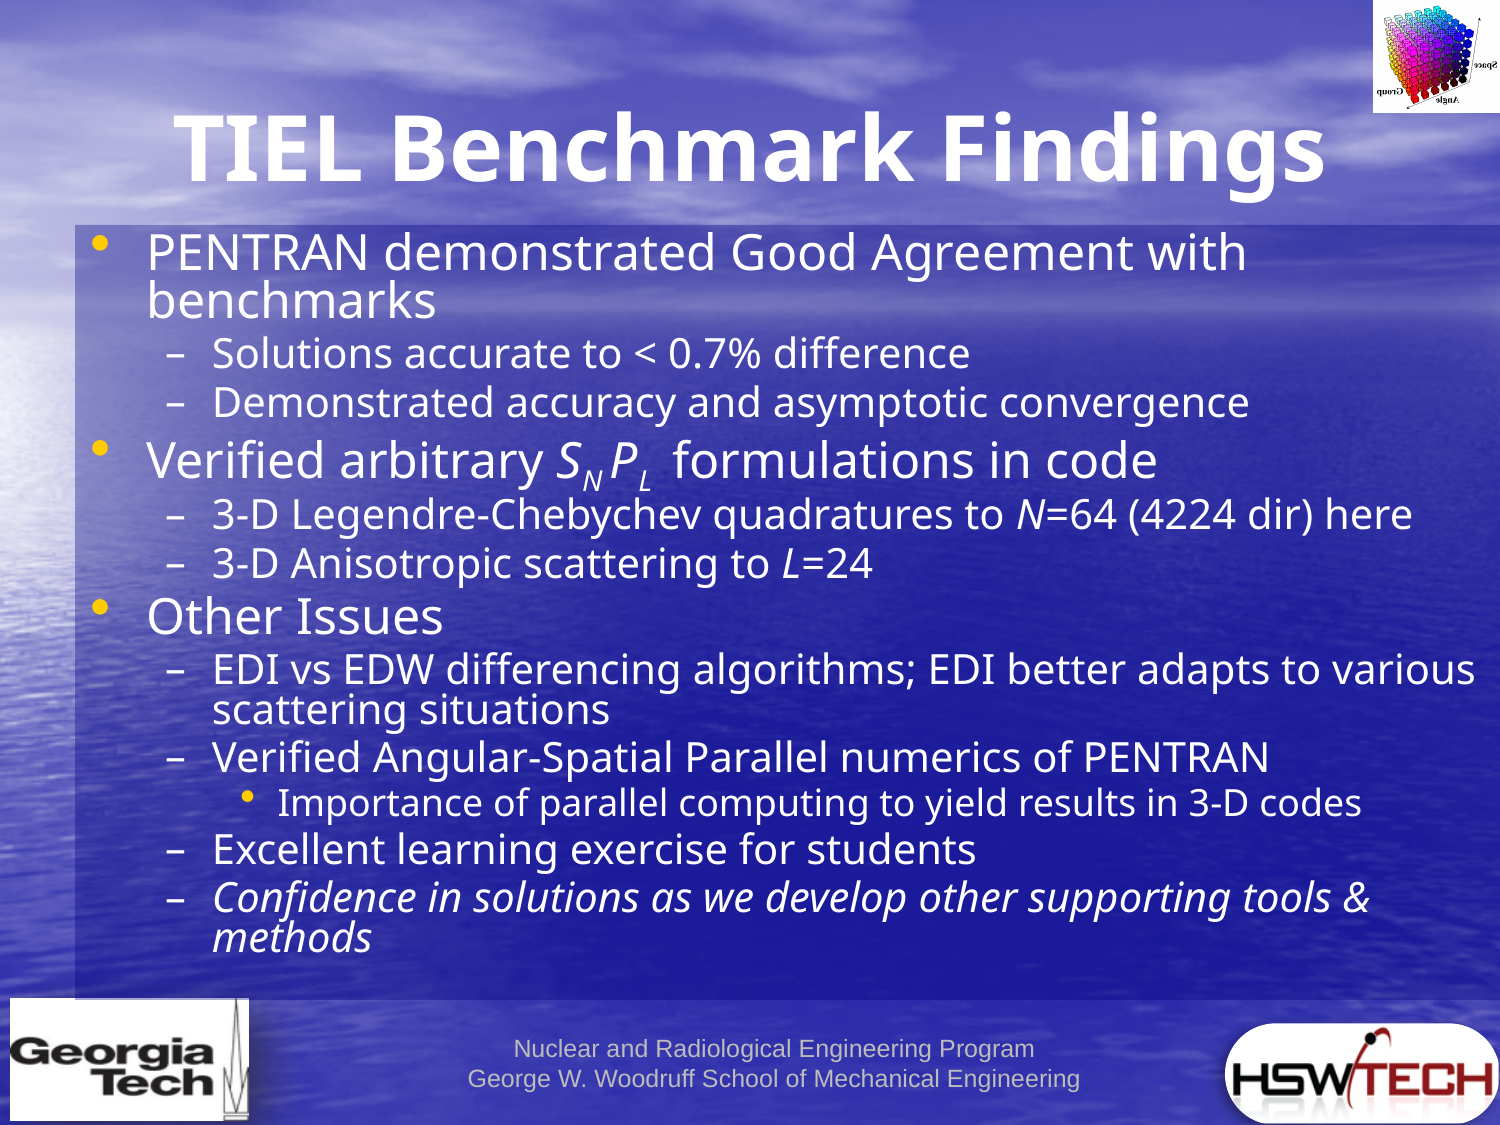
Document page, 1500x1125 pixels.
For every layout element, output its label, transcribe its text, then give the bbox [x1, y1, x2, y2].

title TIEL Benchmark Findings [74, 74, 1426, 215]
picture [1224, 1023, 1500, 1125]
list PENTRAN demonstrated Good Agreement with benchmarks Solutions accurate to < 0.7% difference Demonstrated accuracy and asymptotic convergence Verified arbitrary SN PL formulations in code 3-D Legendre-Chebychev quadratures to N=64 (4224 dir) here 3-D Anisotropic scattering to L=24 Other Issues EDI vs EDW differencing algorithms; EDI better adapts to various scattering situations Verified Angular-Spatial Parallel numerics of PENTRAN Importance of parallel computing to yield results in 3-D codes Excellent learning exercise for students Confidence in solutions as we develop other supporting tools & methods [74, 224, 1500, 1001]
picture [10, 998, 249, 1121]
